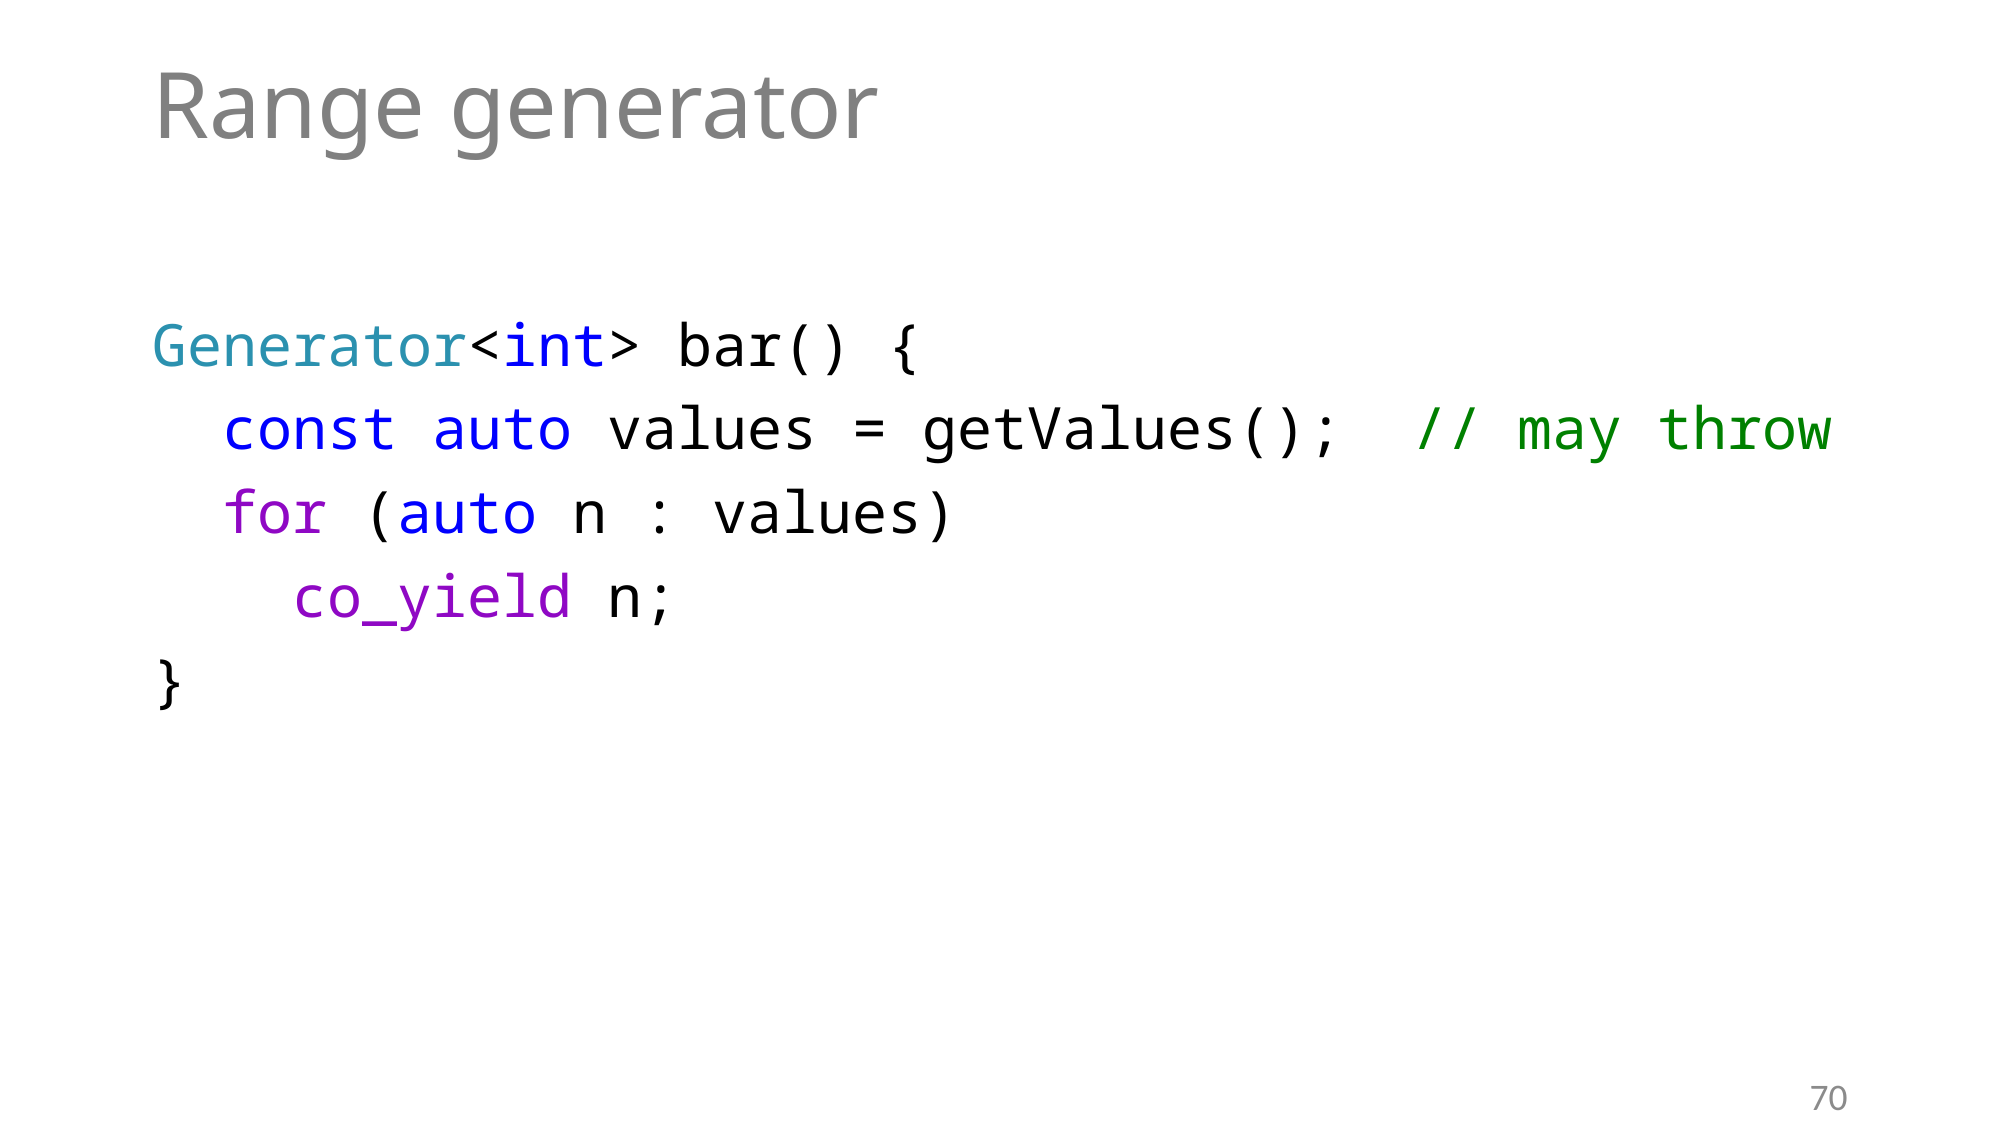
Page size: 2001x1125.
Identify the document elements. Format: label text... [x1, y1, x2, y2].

list Generator<int> bar() { const auto values = getValues(); // may throw for (auto n : values) co_yield n; } [137, 217, 1863, 1066]
slide_number 70 [1412, 1065, 1863, 1125]
title Range generator [137, 0, 1863, 217]
